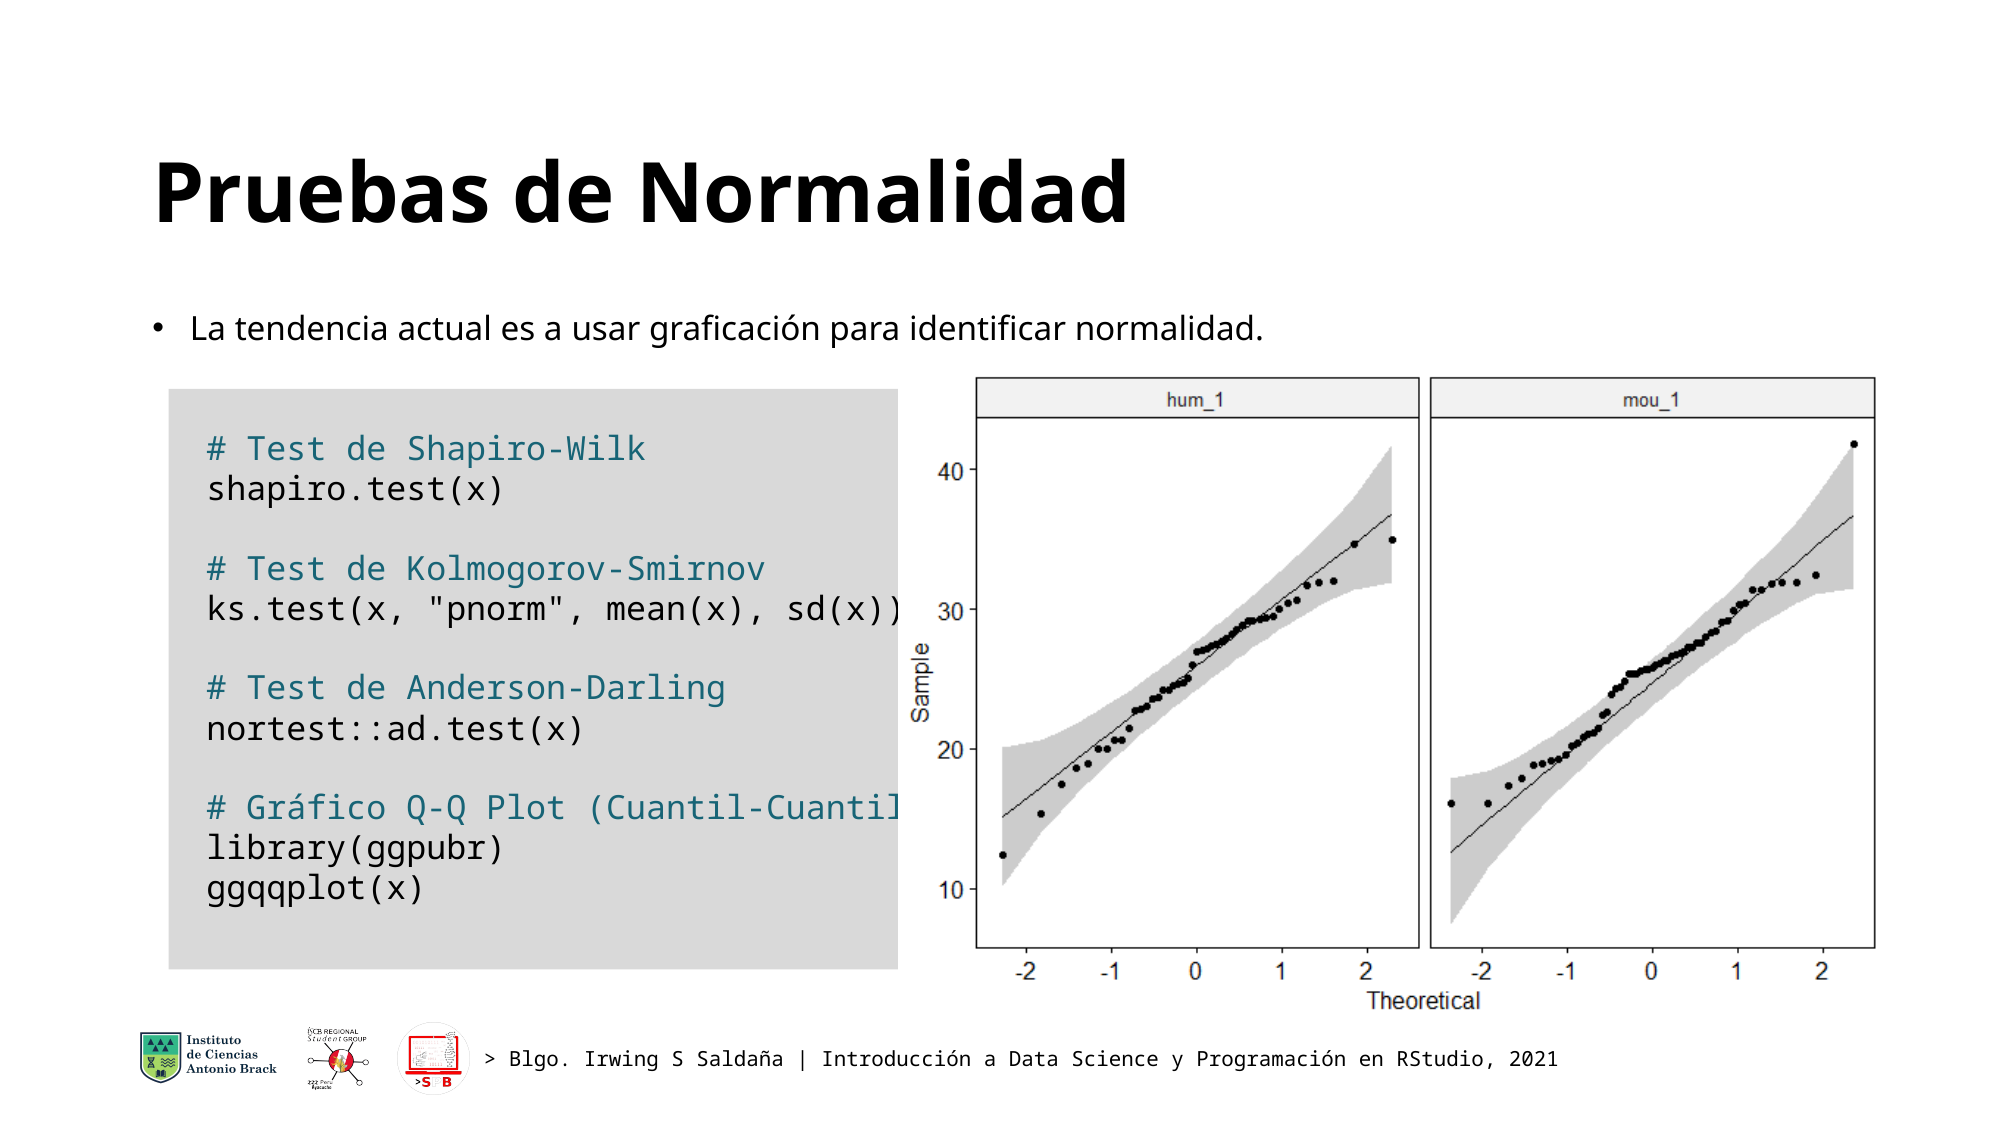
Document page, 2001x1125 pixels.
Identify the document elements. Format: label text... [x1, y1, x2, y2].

picture [397, 1022, 470, 1095]
picture [306, 1026, 370, 1091]
title Pruebas de Normalidad [137, 86, 1863, 305]
picture [137, 1029, 279, 1088]
picture [898, 373, 1886, 1024]
text_box # Test de Shapiro-Wilk shapiro.test(x) # Test de Kolmogorov-Smirnov ks.test(x, "pnorm", mean(x), sd(x)) # Test de Anderson-Darling nortest::ad.test(x) # Gráfico Q-Q Plot (Cuantil-Cuantil) library(ggpubr) ggqqplot(x) [191, 419, 898, 994]
list La tendencia actual es a usar graficación para identificar normalidad. [137, 304, 1290, 375]
text_box [168, 388, 898, 970]
